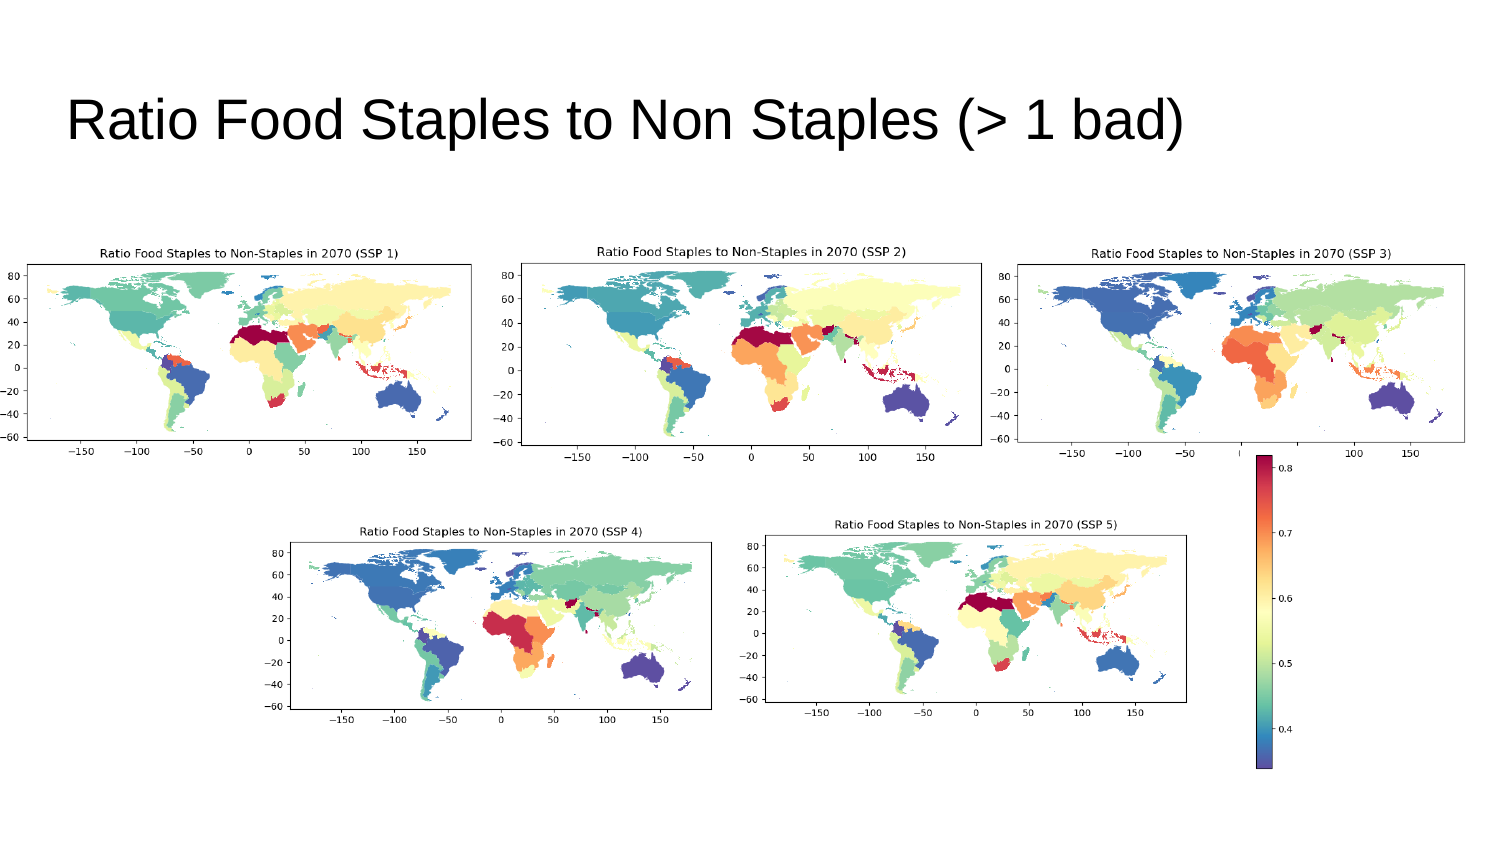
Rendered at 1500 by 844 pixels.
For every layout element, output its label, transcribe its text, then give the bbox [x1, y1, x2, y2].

title Ratio Food Staples to Non Staples (> 1 bad) [51, 72, 1449, 167]
picture [257, 518, 723, 739]
picture [732, 511, 1198, 732]
picture [0, 237, 1475, 800]
